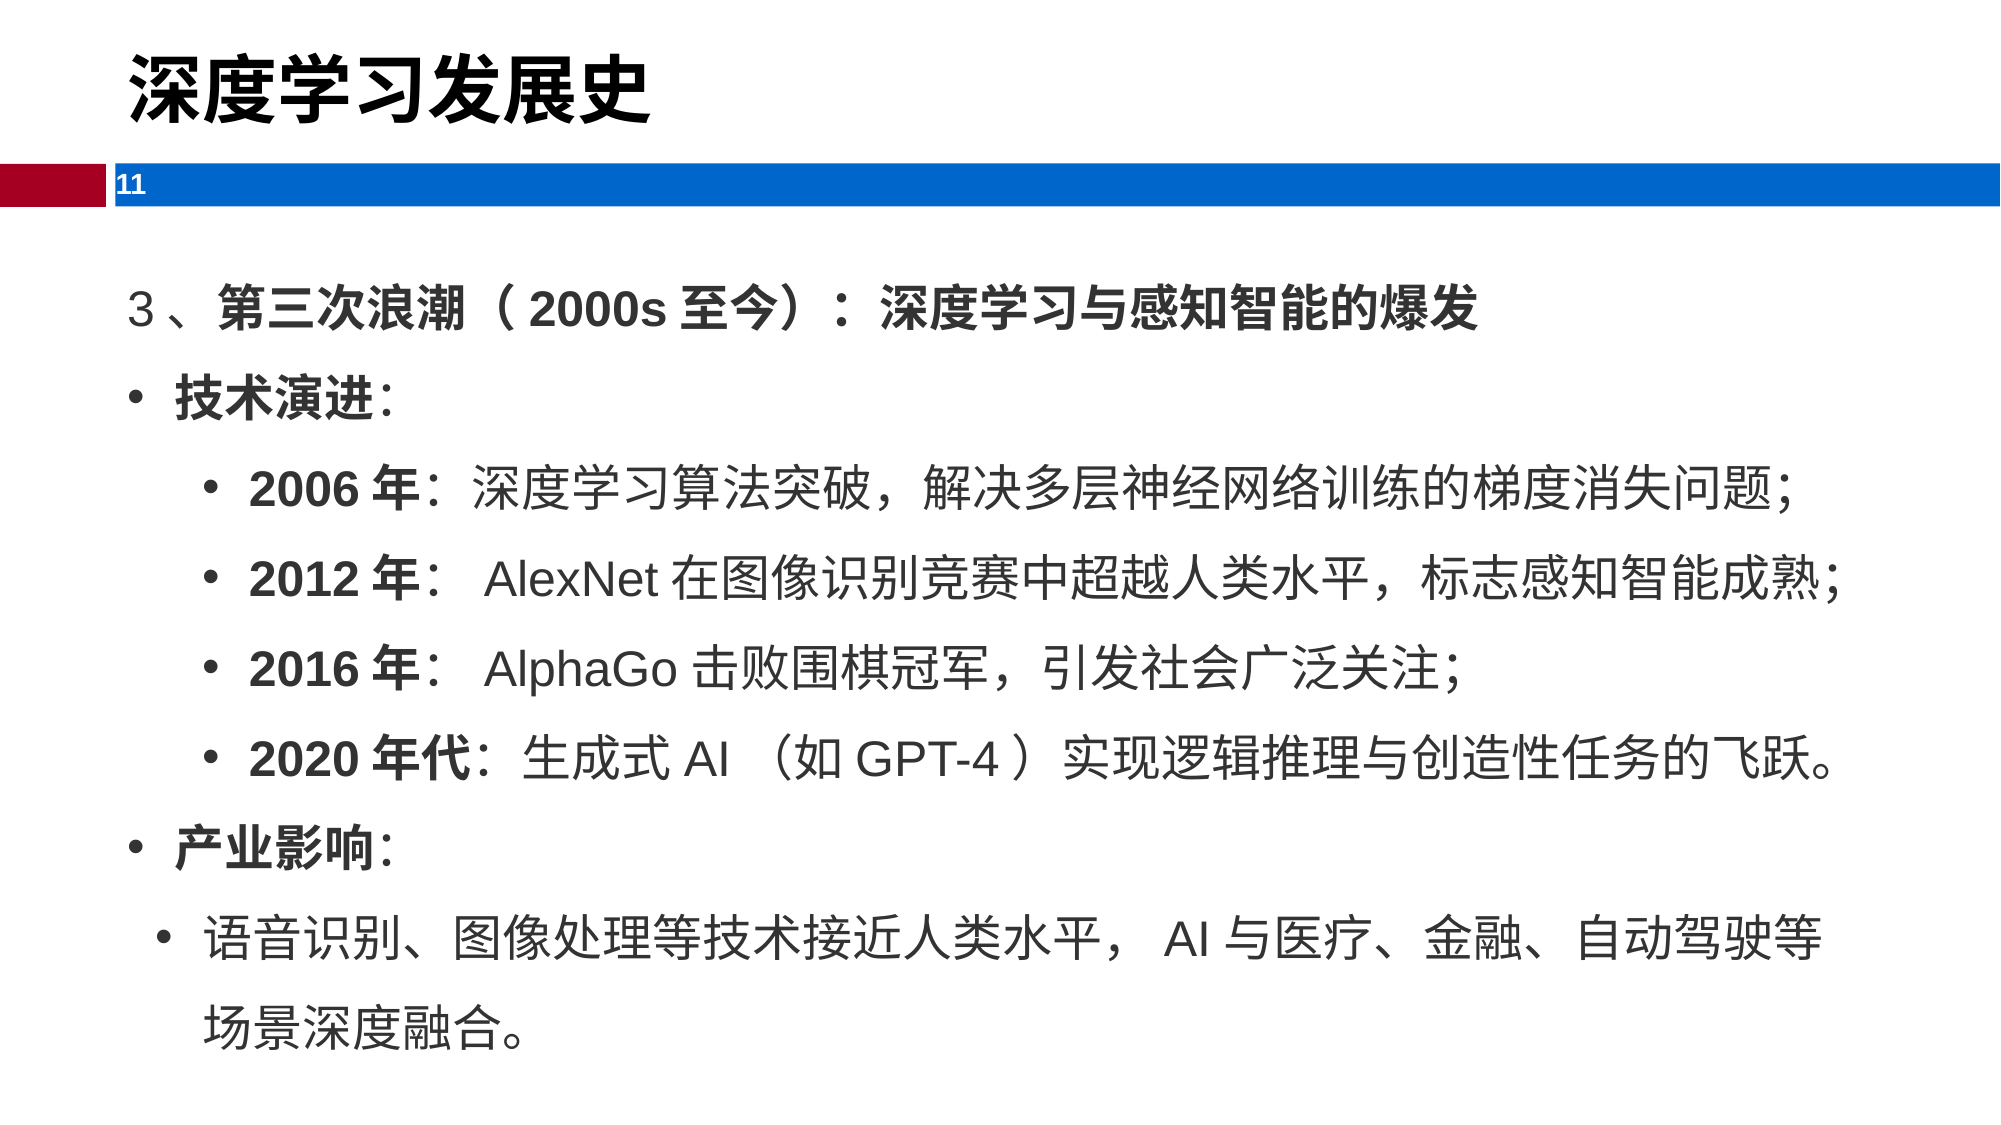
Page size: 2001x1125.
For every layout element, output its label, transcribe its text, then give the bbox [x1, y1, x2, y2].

text_box 深度学习发展史 [112, 29, 1543, 144]
text_box 3、‌第三次浪潮（2000s至今）：深度学习与感知智能的爆发‌ ‌技术演进‌： ‌2006年‌：深度学习算法突破，解决多层神经网络训练的梯度消失问题； ‌2012年‌：AlexNet在图像识别竞赛中超越人类水平，标志感知智能成熟； ‌2016年‌：AlphaGo击败围棋冠军，引发社会广泛关注； ‌2020年代‌：生成式AI（如GPT-4）实现逻辑推理与创造性任务的飞跃。 ‌产业影响‌： 语音识别、图像处理等技术接近人类水平，AI与医疗、金融、自动驾驶等场景深度融合。 [112, 239, 1887, 1064]
